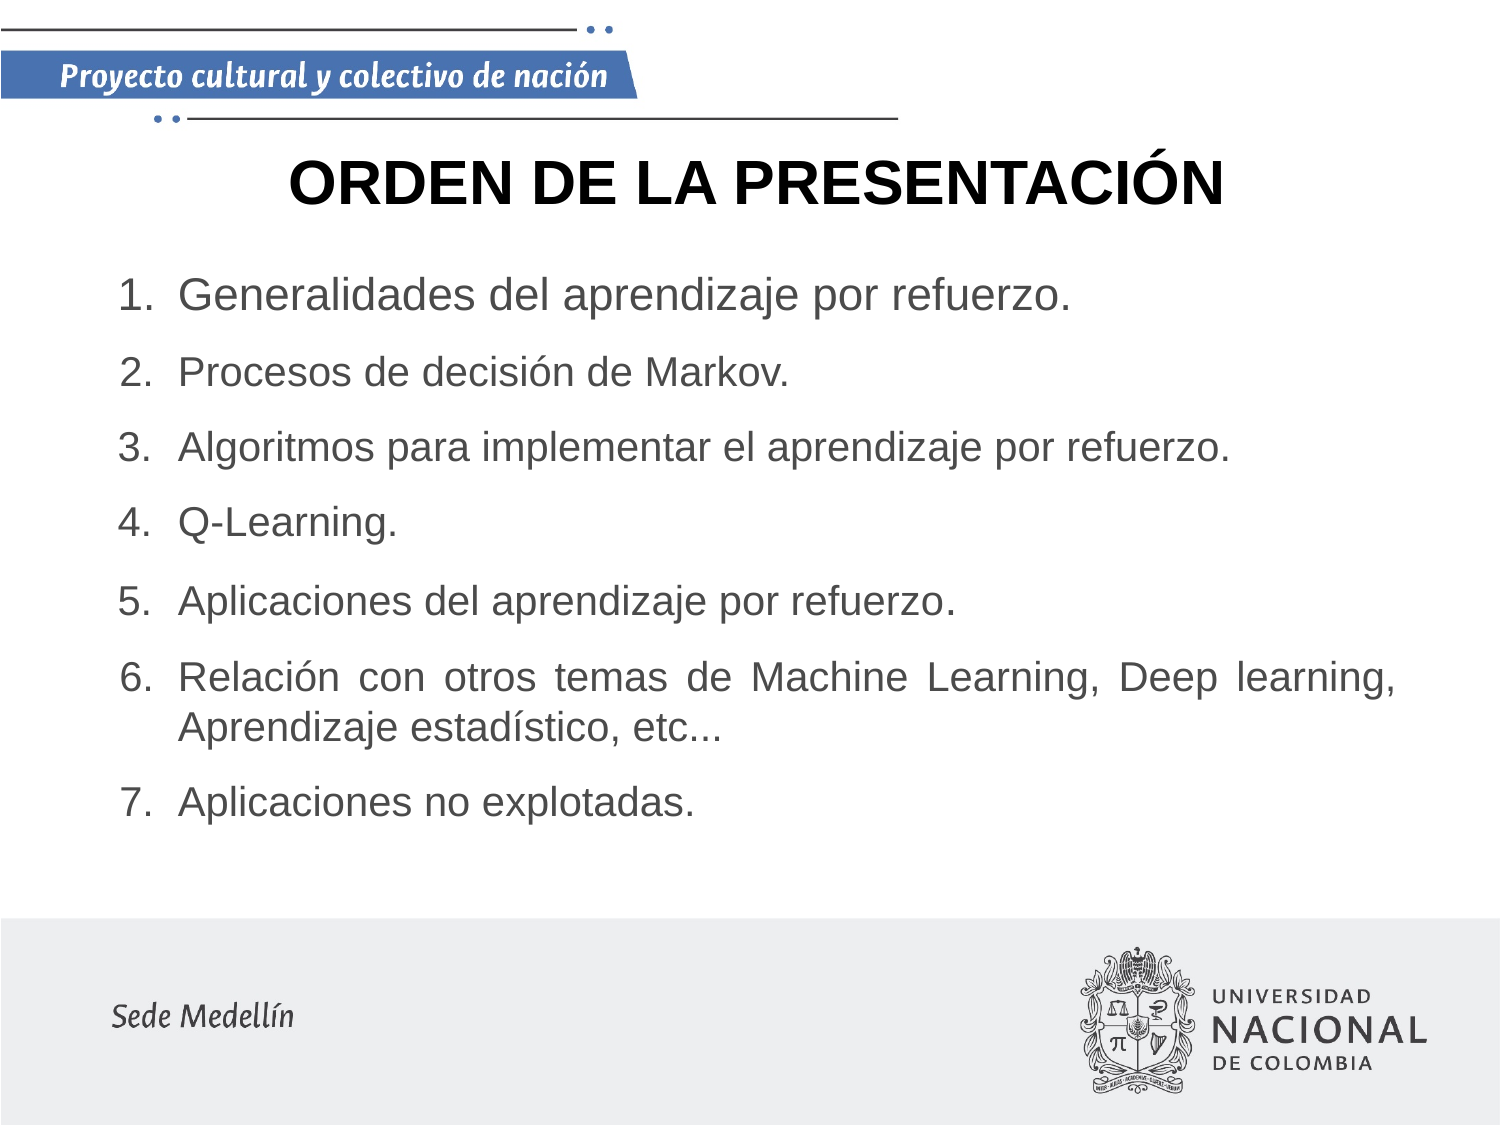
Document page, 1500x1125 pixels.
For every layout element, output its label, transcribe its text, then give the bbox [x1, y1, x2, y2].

text_box Generalidades del aprendizaje por refuerzo. Procesos de decisión de Markov. Algoritmos para implementar el aprendizaje por refuerzo. Q-Learning. Aplicaciones del aprendizaje por refuerzo. Relación con otros temas de Machine Learning, Deep learning, Aprendizaje estadístico, etc... Aplicaciones no explotadas. [87, 250, 1413, 909]
text_box ORDEN DE LA PRESENTACIÓN [88, 127, 1427, 226]
picture [1, 0, 1500, 1125]
